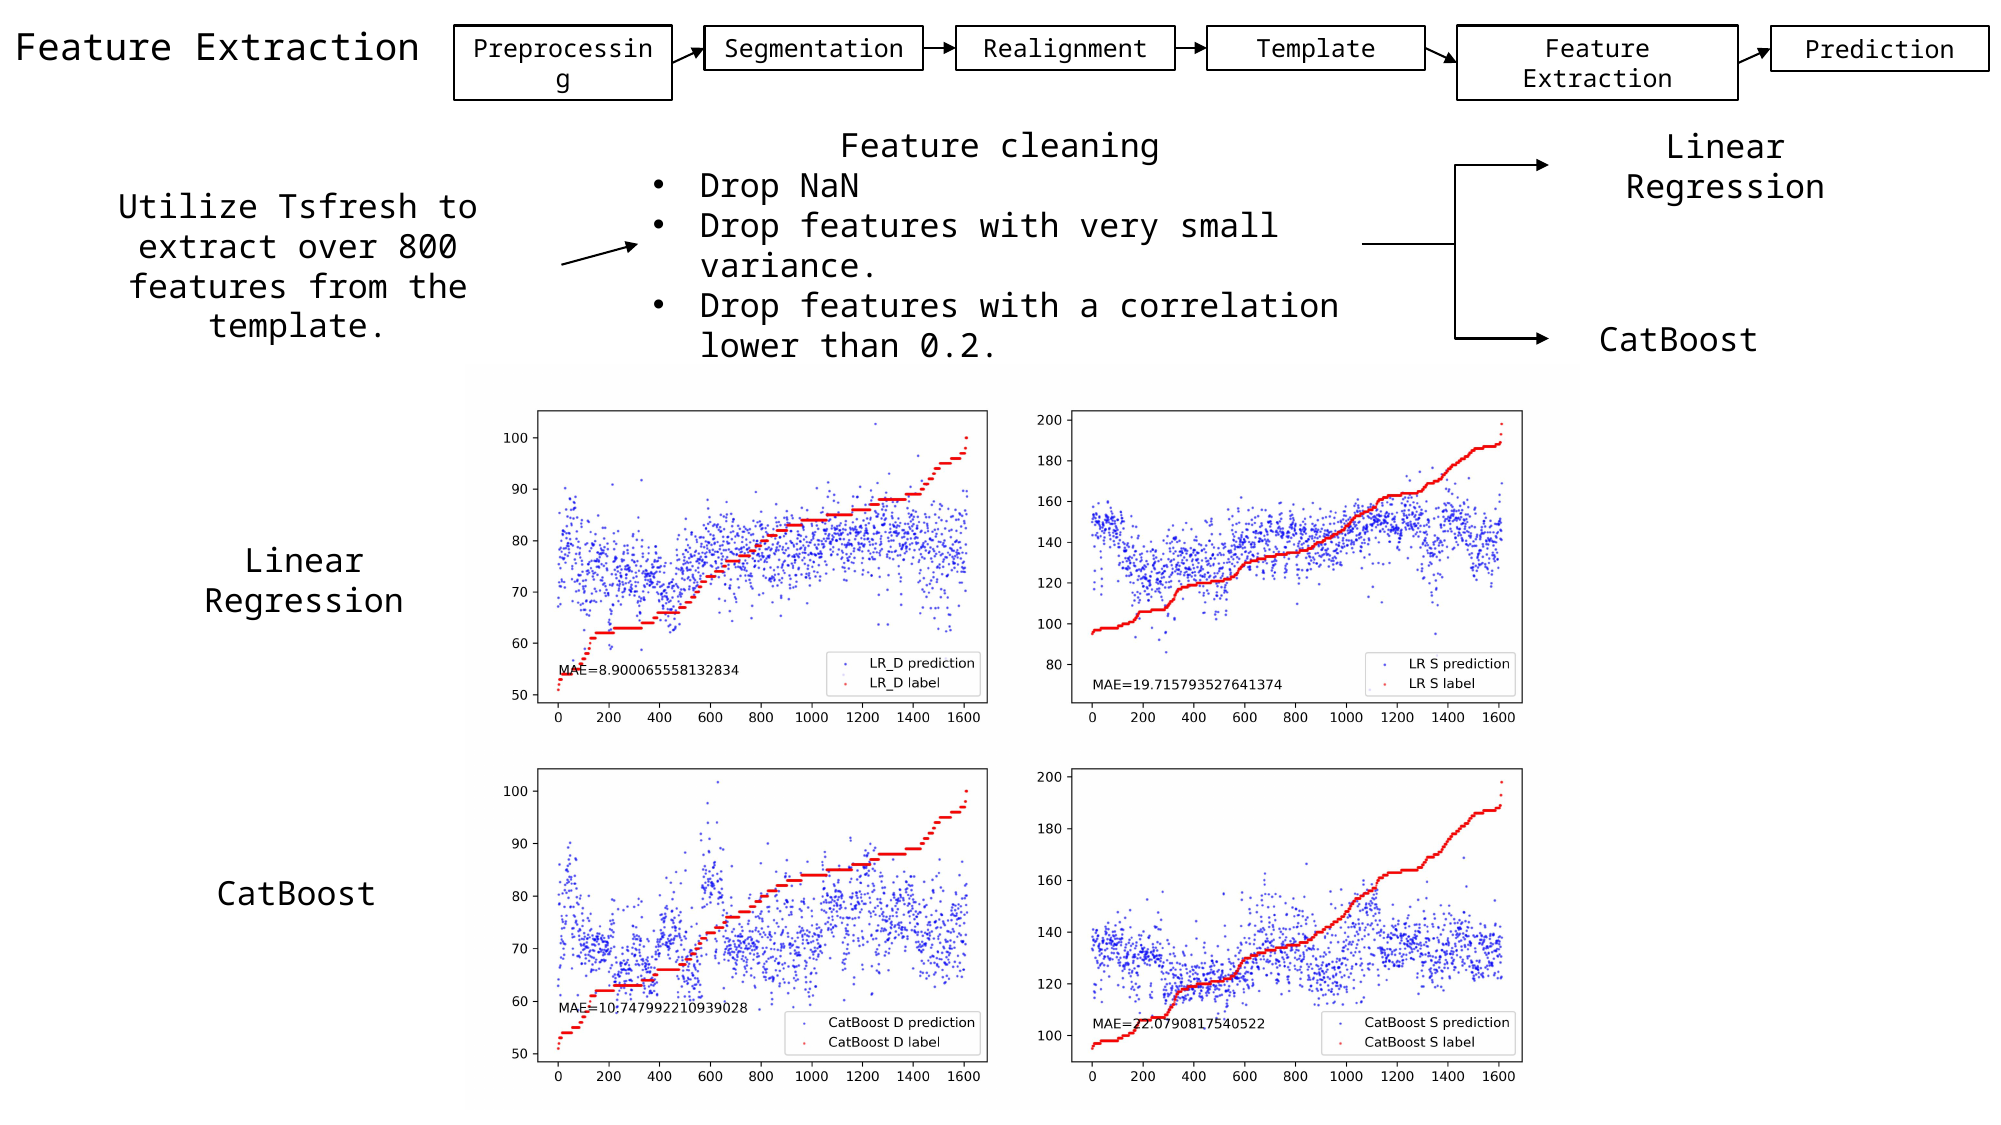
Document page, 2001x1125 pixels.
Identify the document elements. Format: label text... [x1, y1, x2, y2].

text_box Segmentation [704, 25, 924, 71]
text_box Template [1206, 25, 1426, 71]
text_box Realignment [955, 25, 1175, 71]
picture [464, 363, 1581, 1110]
text_box Feature cleaning Drop NaN Drop features with very small variance. Drop features with a correlation lower than 0.2. [638, 116, 1362, 362]
text_box Linear Regression [166, 532, 442, 627]
text_box Preprocessing [453, 25, 673, 101]
text_box Linear Regression [1548, 117, 1902, 213]
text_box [1361, 145, 1550, 244]
text_box Feature Extraction [1457, 25, 1739, 101]
text_box Utilize Tsfresh to extract over 800 features from the template. [34, 177, 562, 352]
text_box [1361, 245, 1550, 340]
text_box CatBoost [1548, 311, 1810, 366]
text_box Prediction [1770, 26, 1989, 71]
text_box Feature Extraction [0, 15, 442, 76]
text_box CatBoost [166, 864, 427, 920]
